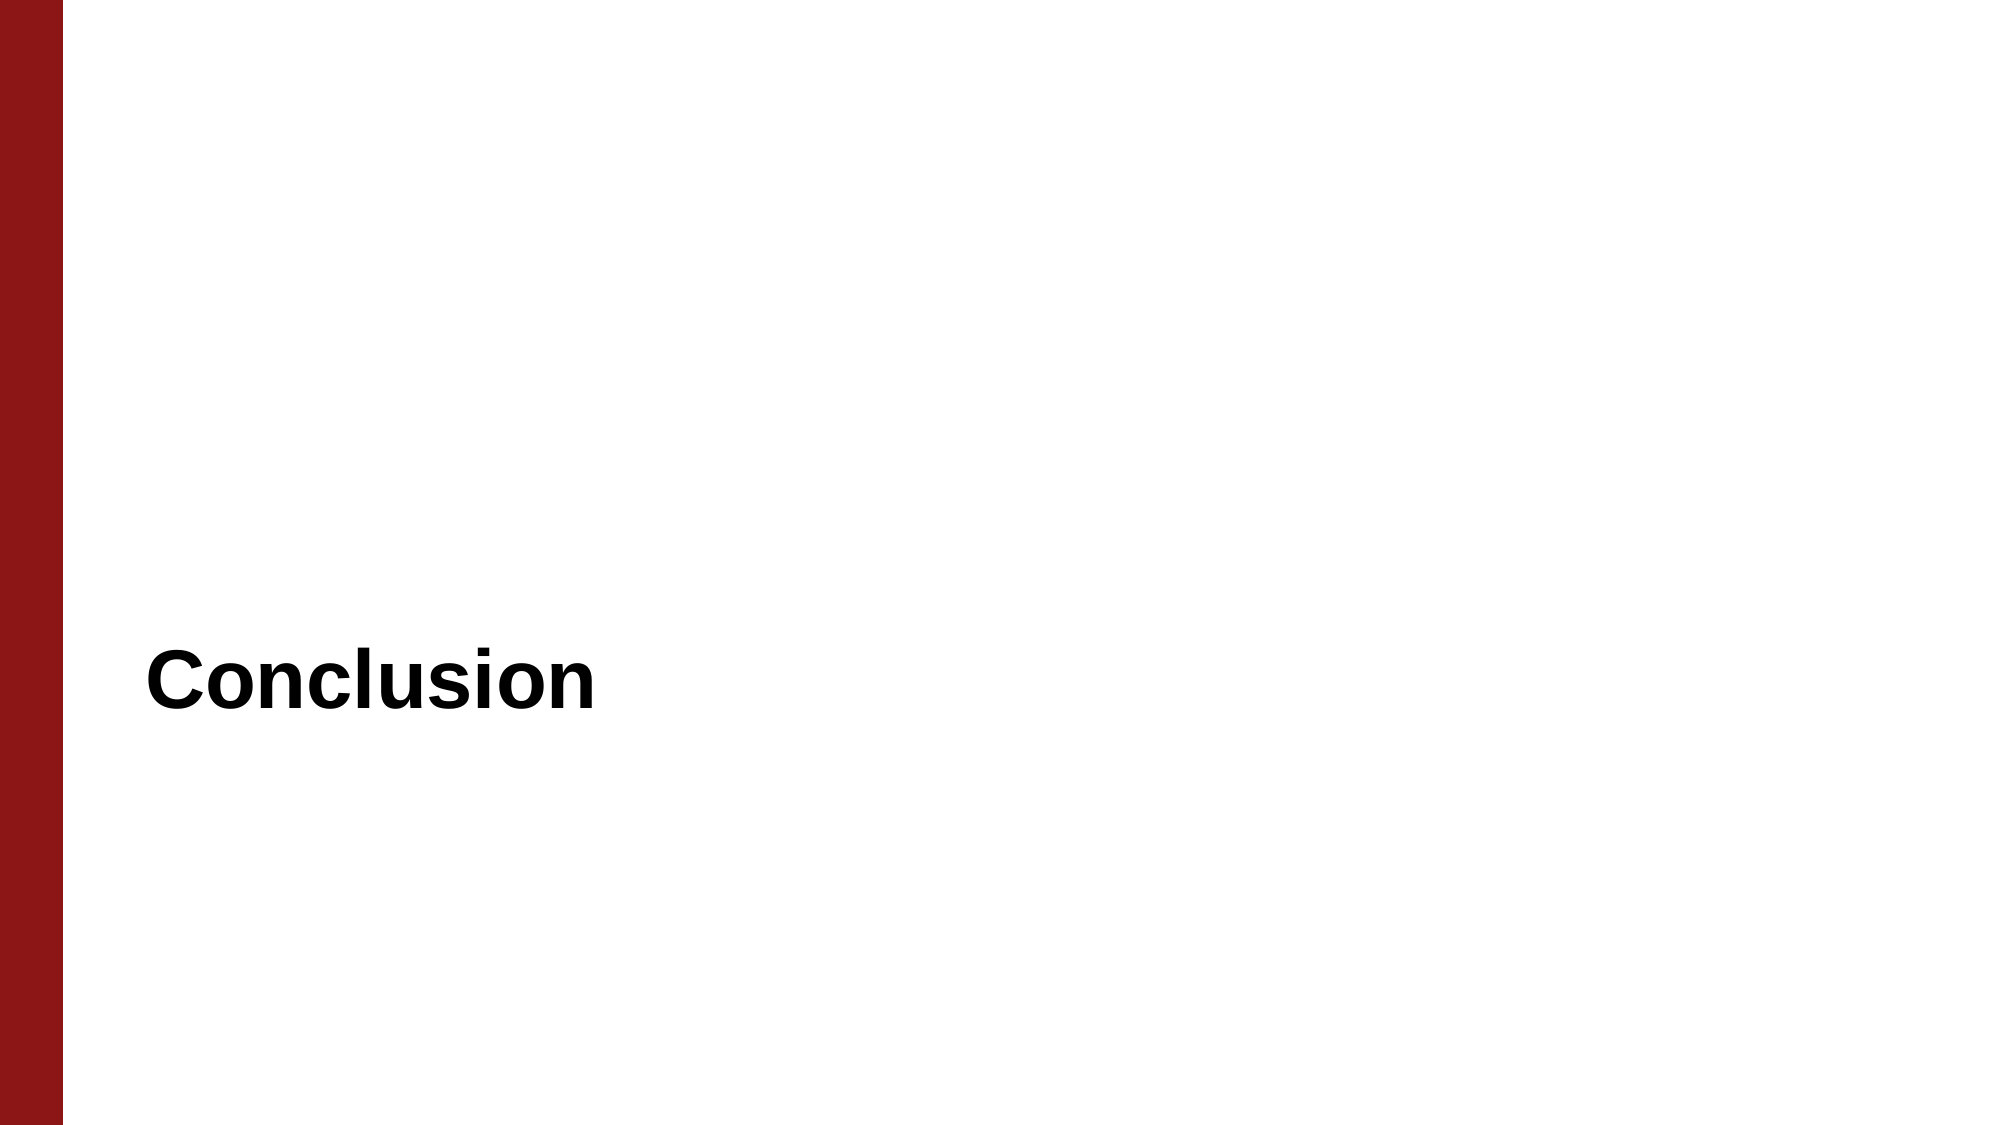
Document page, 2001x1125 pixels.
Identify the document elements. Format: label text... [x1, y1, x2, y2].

title Conclusion [145, 528, 1048, 734]
